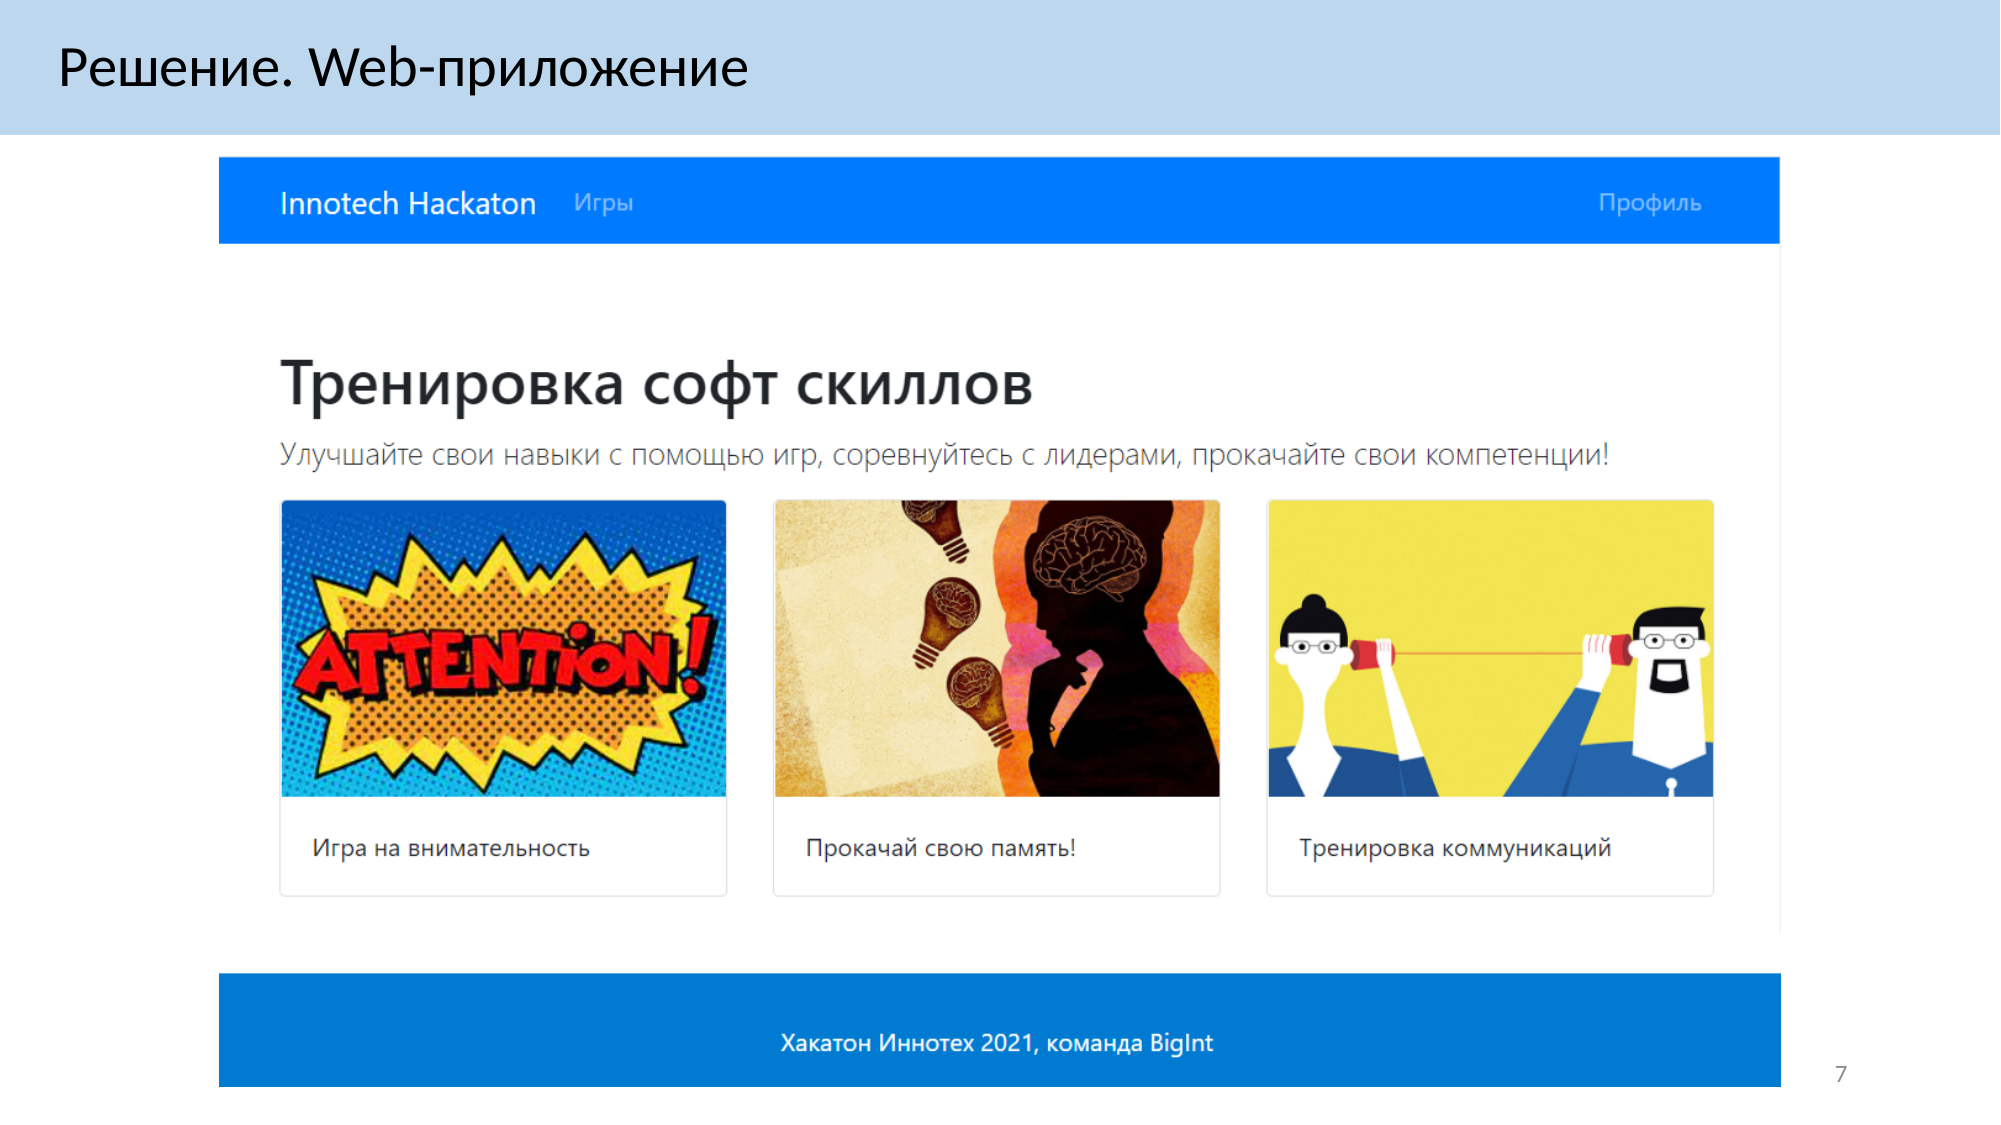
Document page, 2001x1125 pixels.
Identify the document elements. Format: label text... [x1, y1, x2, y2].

picture [219, 155, 1781, 1087]
text_box [0, 0, 2000, 136]
slide_number 7 [1412, 1042, 1863, 1103]
text_box Решение. Web-приложение [44, 20, 1134, 116]
